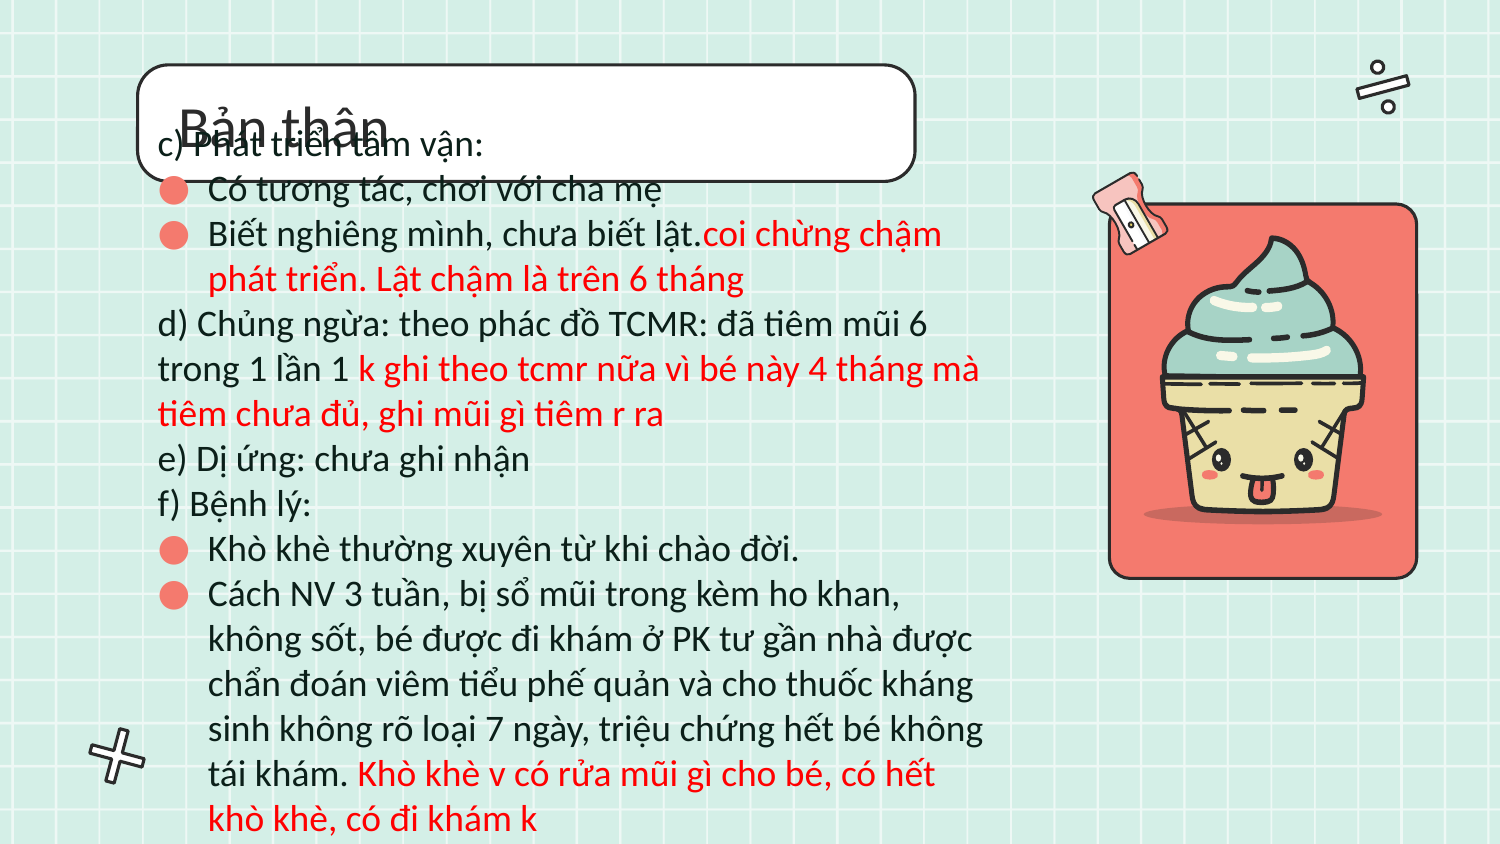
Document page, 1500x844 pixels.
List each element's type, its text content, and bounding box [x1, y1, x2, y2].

text_box [1109, 203, 1417, 579]
title Bản thân [163, 61, 903, 103]
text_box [1143, 235, 1383, 525]
text_box [903, 71, 916, 103]
text_box [137, 65, 163, 103]
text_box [1104, 177, 1157, 250]
list c) Phát triển tâm vận: Có tương tác, chơi với cha mẹ Biết nghiêng mình, chưa biết lật.coi chừng chậm phát triển. Lật chậm là trên 6 tháng d) Chủng ngừa: theo phác đồ TCMR: đã tiêm mũi 6 trong 1 lần 1 k ghi theo tcmr nữa vì bé này 4 tháng mà tiêm chưa đủ, ghi mũi gì tiêm r ra e) Dị ứng: chưa ghi nhận f) Bệnh lý: Khò khè thường xuyên từ khi chào đời. Cách NV 3 tuần, bị sổ mũi trong kèm ho khan, không sốt, bé được đi khám ở PK tư gần nhà được chẩn đoán viêm tiểu phế quản và cho thuốc kháng sinh không rõ loại 7 ngày, triệu chứng hết bé không tái khám. Khò khè v có rửa mũi gì cho bé, có hết khò khè, có đi khám k [117, 103, 1008, 446]
